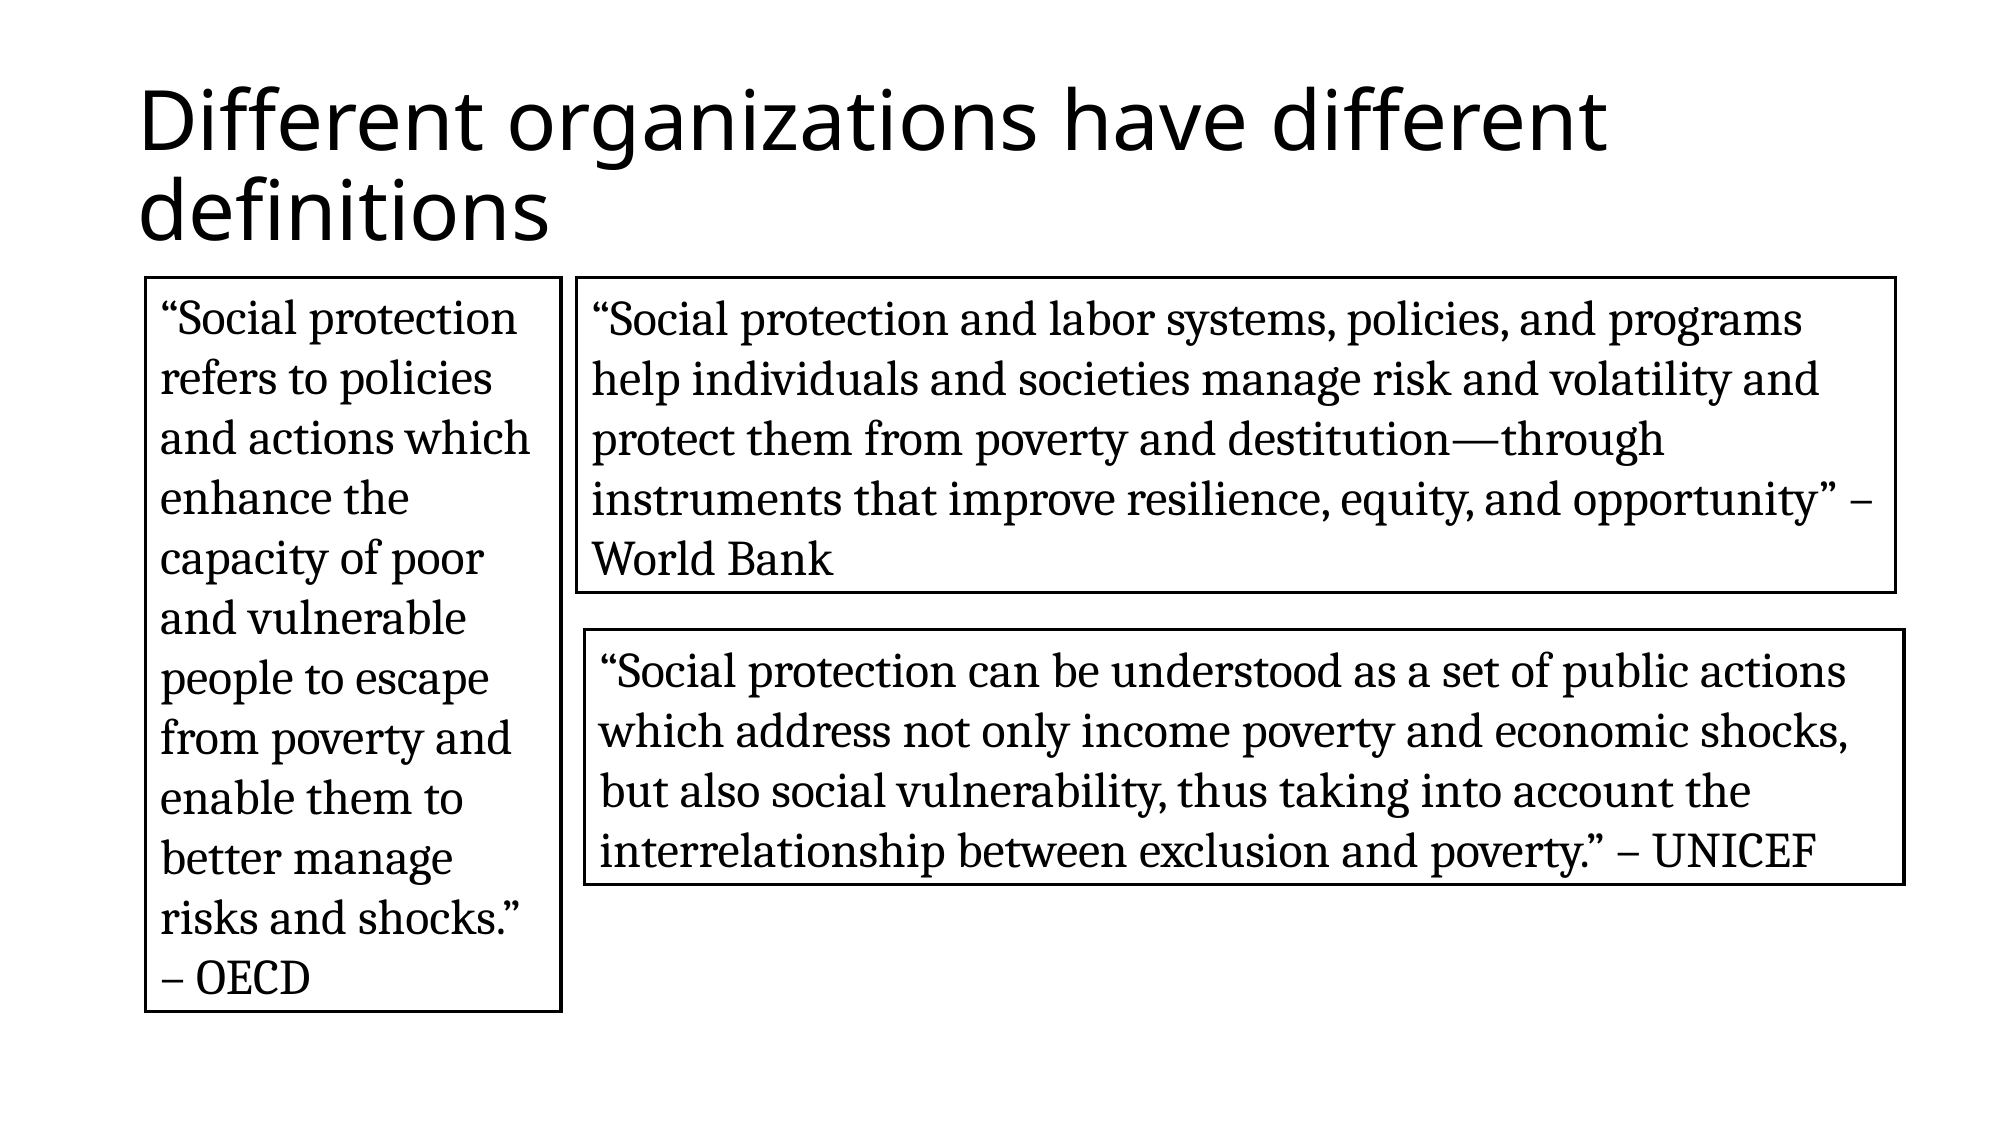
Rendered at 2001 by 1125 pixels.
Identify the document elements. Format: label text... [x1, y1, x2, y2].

text_box “Social protection can be understood as a set of public actions which address not only income poverty and economic shocks, but also social vulnerability, thus taking into account the interrelationship between exclusion and poverty.” – UNICEF [583, 628, 1906, 886]
text_box “Social protection refers to policies and actions which enhance the capacity of poor and vulnerable people to escape from poverty and enable them to better manage risks and shocks.” – OECD [144, 276, 563, 1013]
text_box “Social protection and labor systems, policies, and programs help individuals and societies manage risk and volatility and protect them from poverty and destitution—through instruments that improve resilience, equity, and opportunity” – World Bank [575, 276, 1897, 594]
title Different organizations have different definitions [122, 59, 1947, 278]
